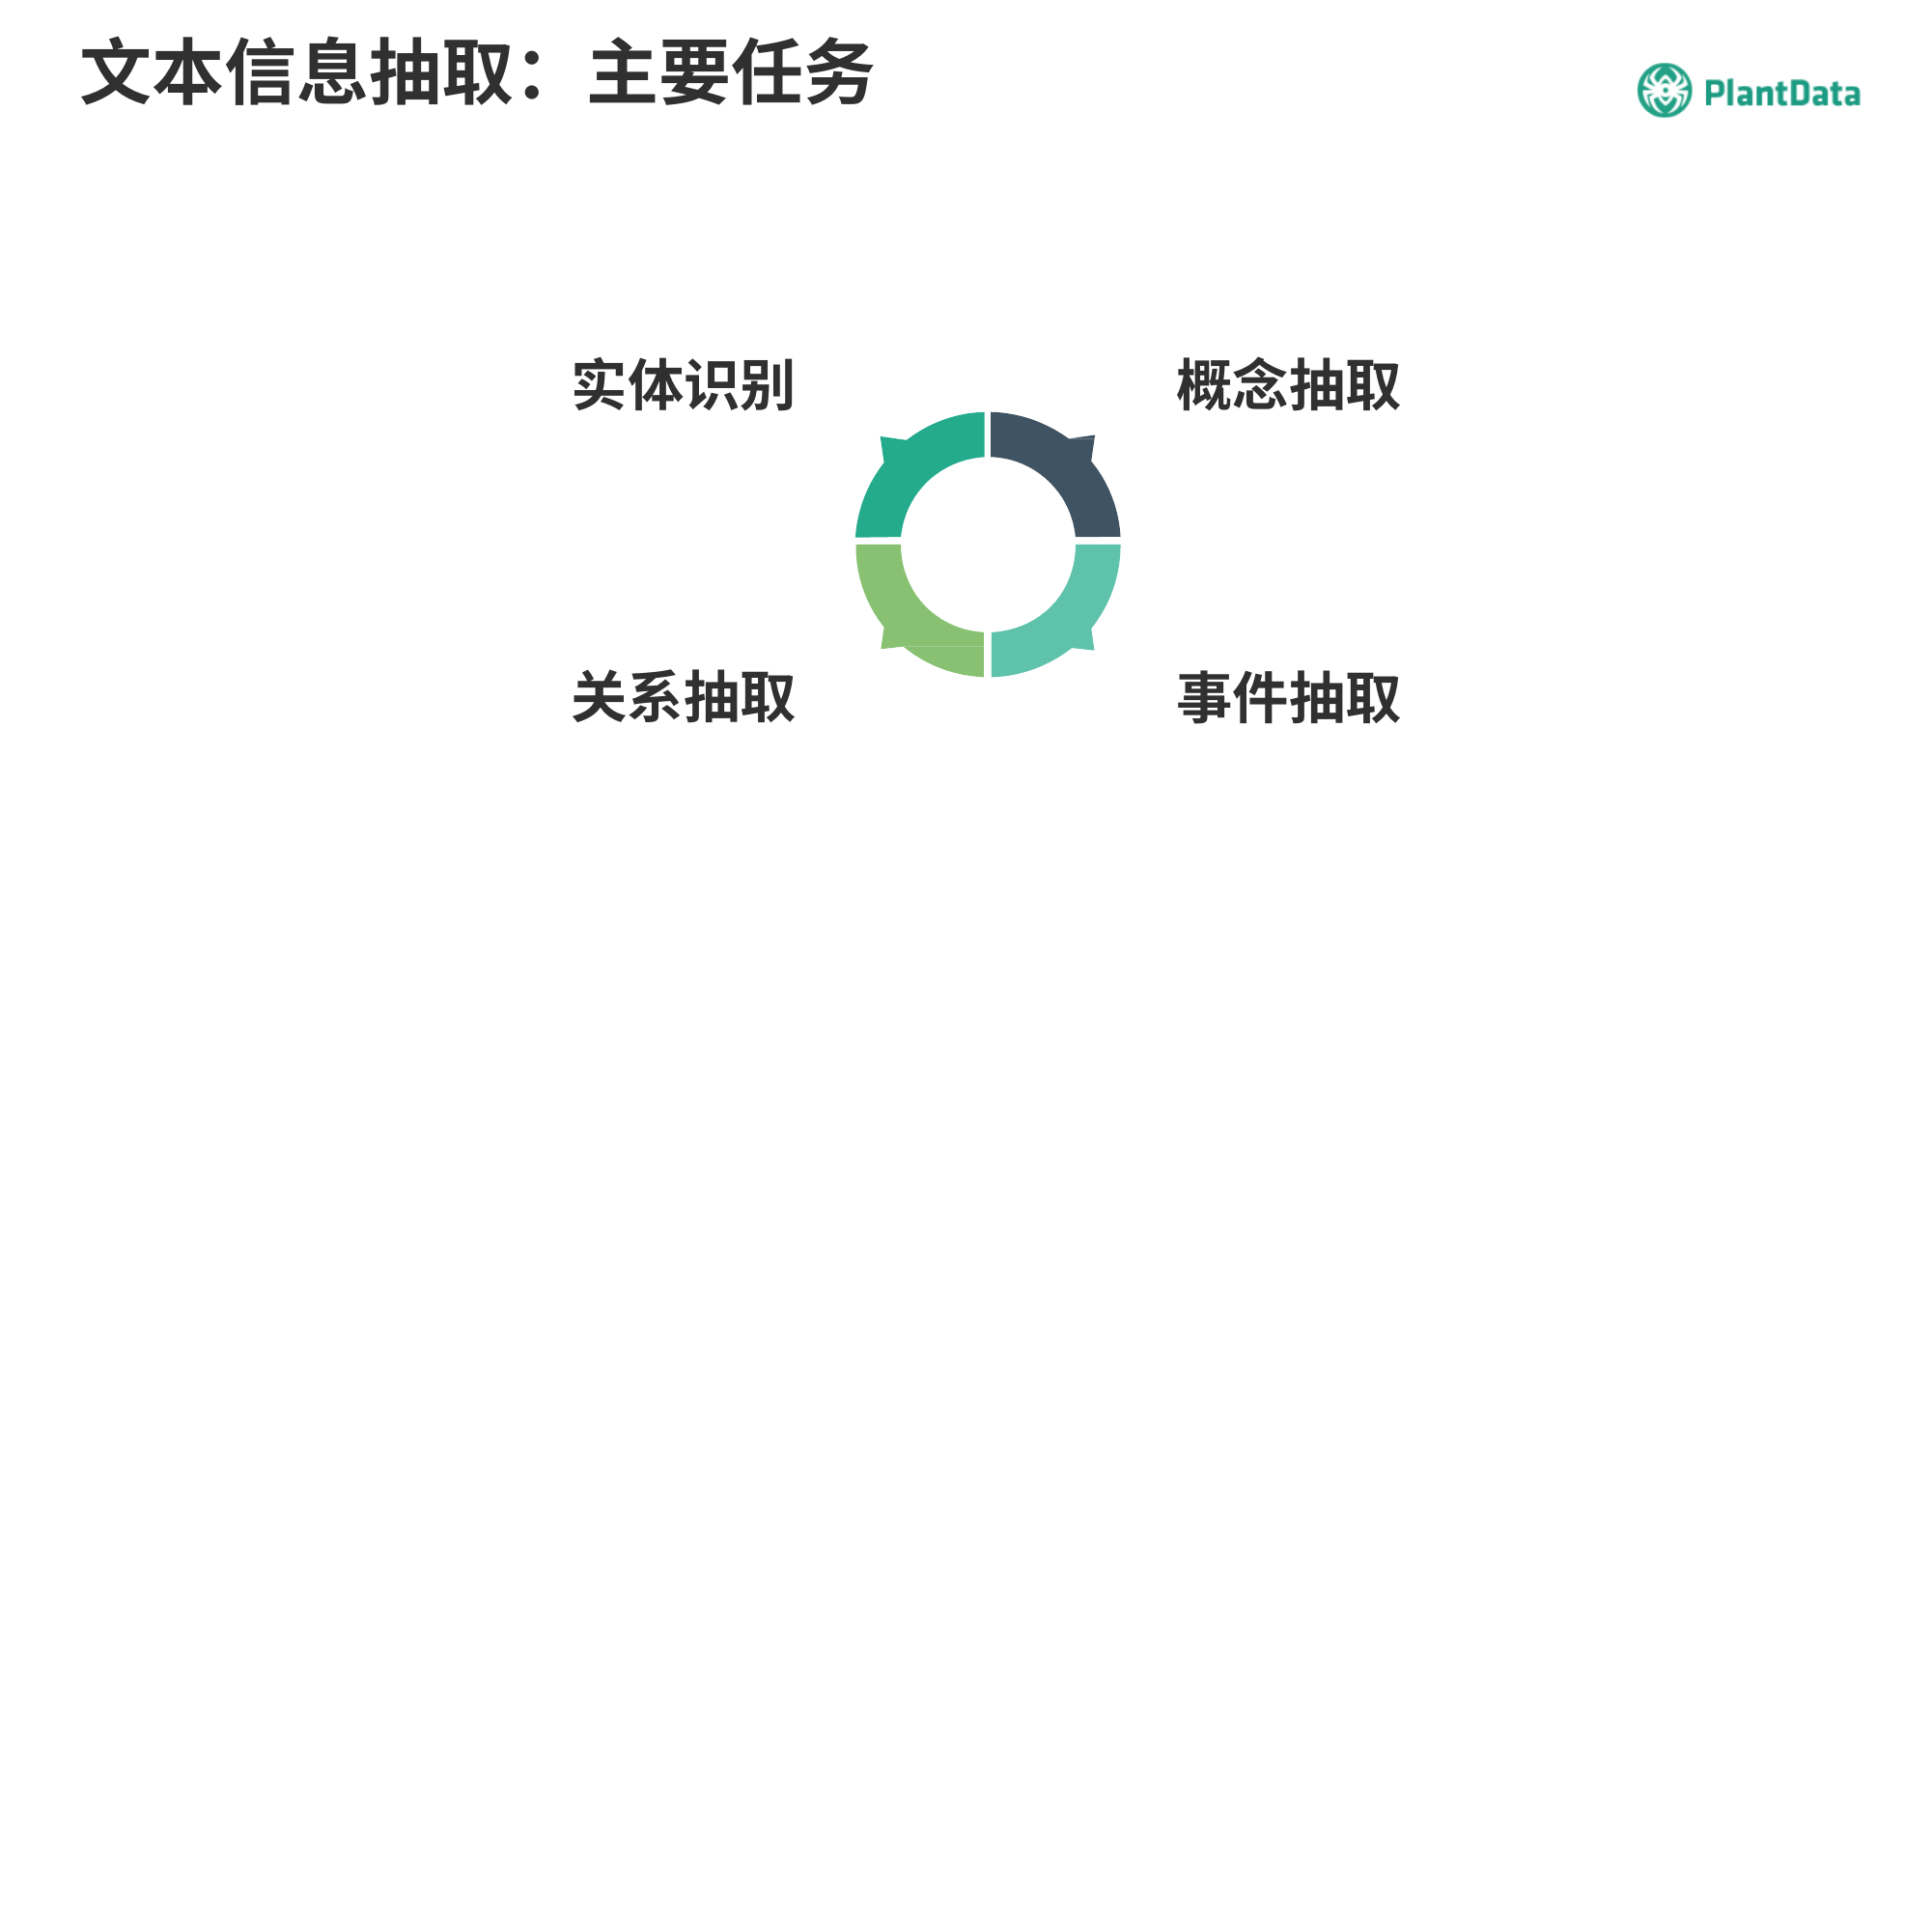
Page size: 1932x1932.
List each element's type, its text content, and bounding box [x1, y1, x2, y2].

text_box 关系抽取 [569, 661, 799, 732]
picture [1631, 59, 1866, 121]
text_box [855, 544, 984, 678]
text_box 文本信息抽取：主要任务 [77, 26, 879, 116]
text_box 实体识别 [569, 350, 799, 420]
text_box [854, 411, 985, 538]
text_box 概念抽取 [1174, 350, 1404, 420]
text_box [991, 544, 1121, 678]
text_box 事件抽取 [1174, 662, 1404, 733]
text_box [991, 411, 1121, 538]
